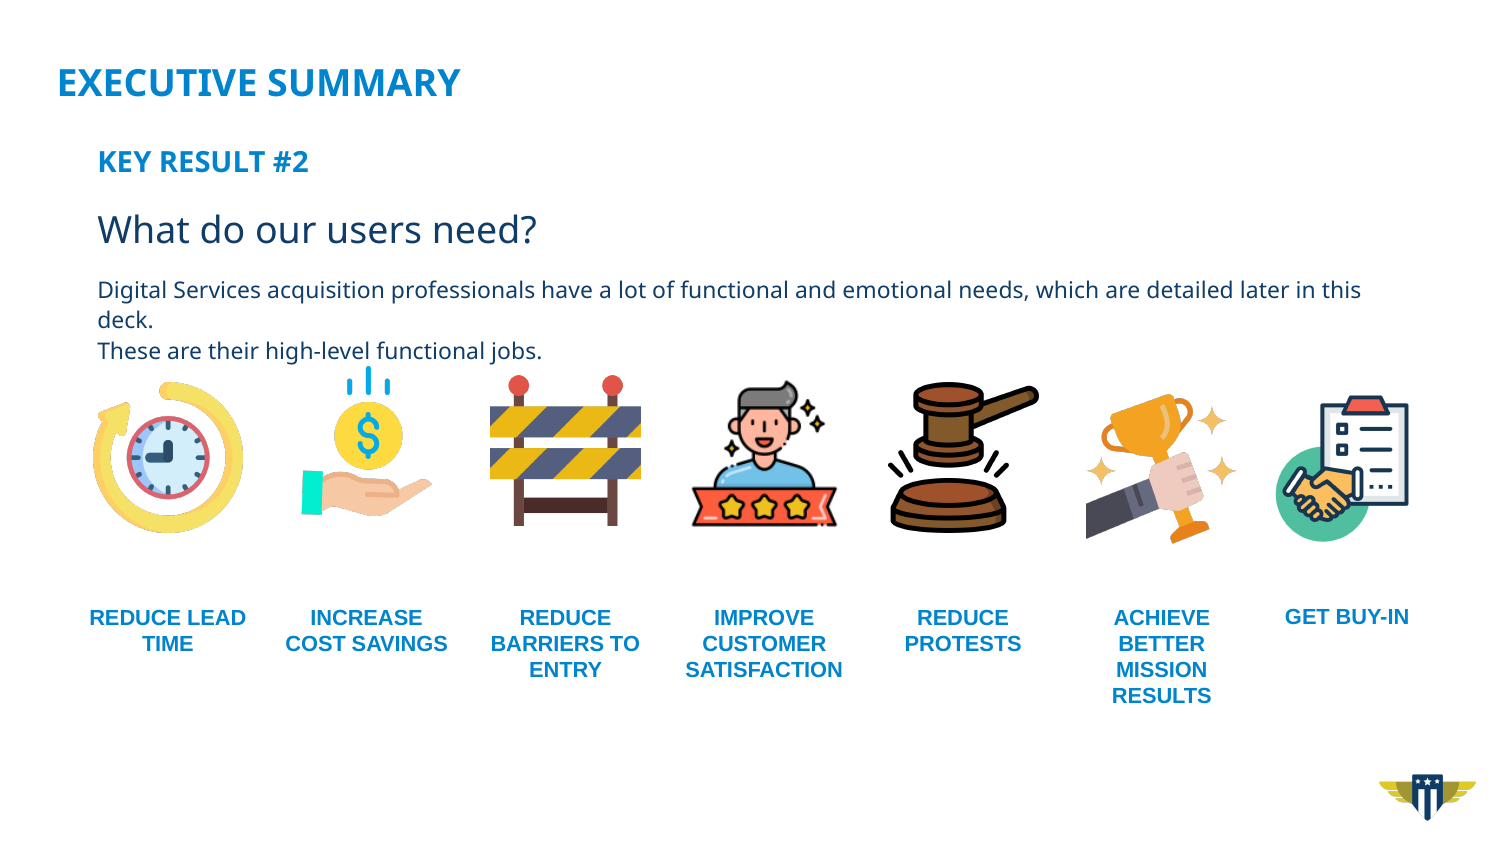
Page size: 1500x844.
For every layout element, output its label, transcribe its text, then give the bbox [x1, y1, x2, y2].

title Executive summary [56, 51, 1444, 122]
picture [1374, 765, 1481, 830]
list Key result #2 What do our users need? Digital Services acquisition professionals have a lot of functional and emotional needs, which are detailed later in this deck. These are their high-level functional jobs. [82, 122, 1418, 357]
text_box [71, 365, 1485, 718]
